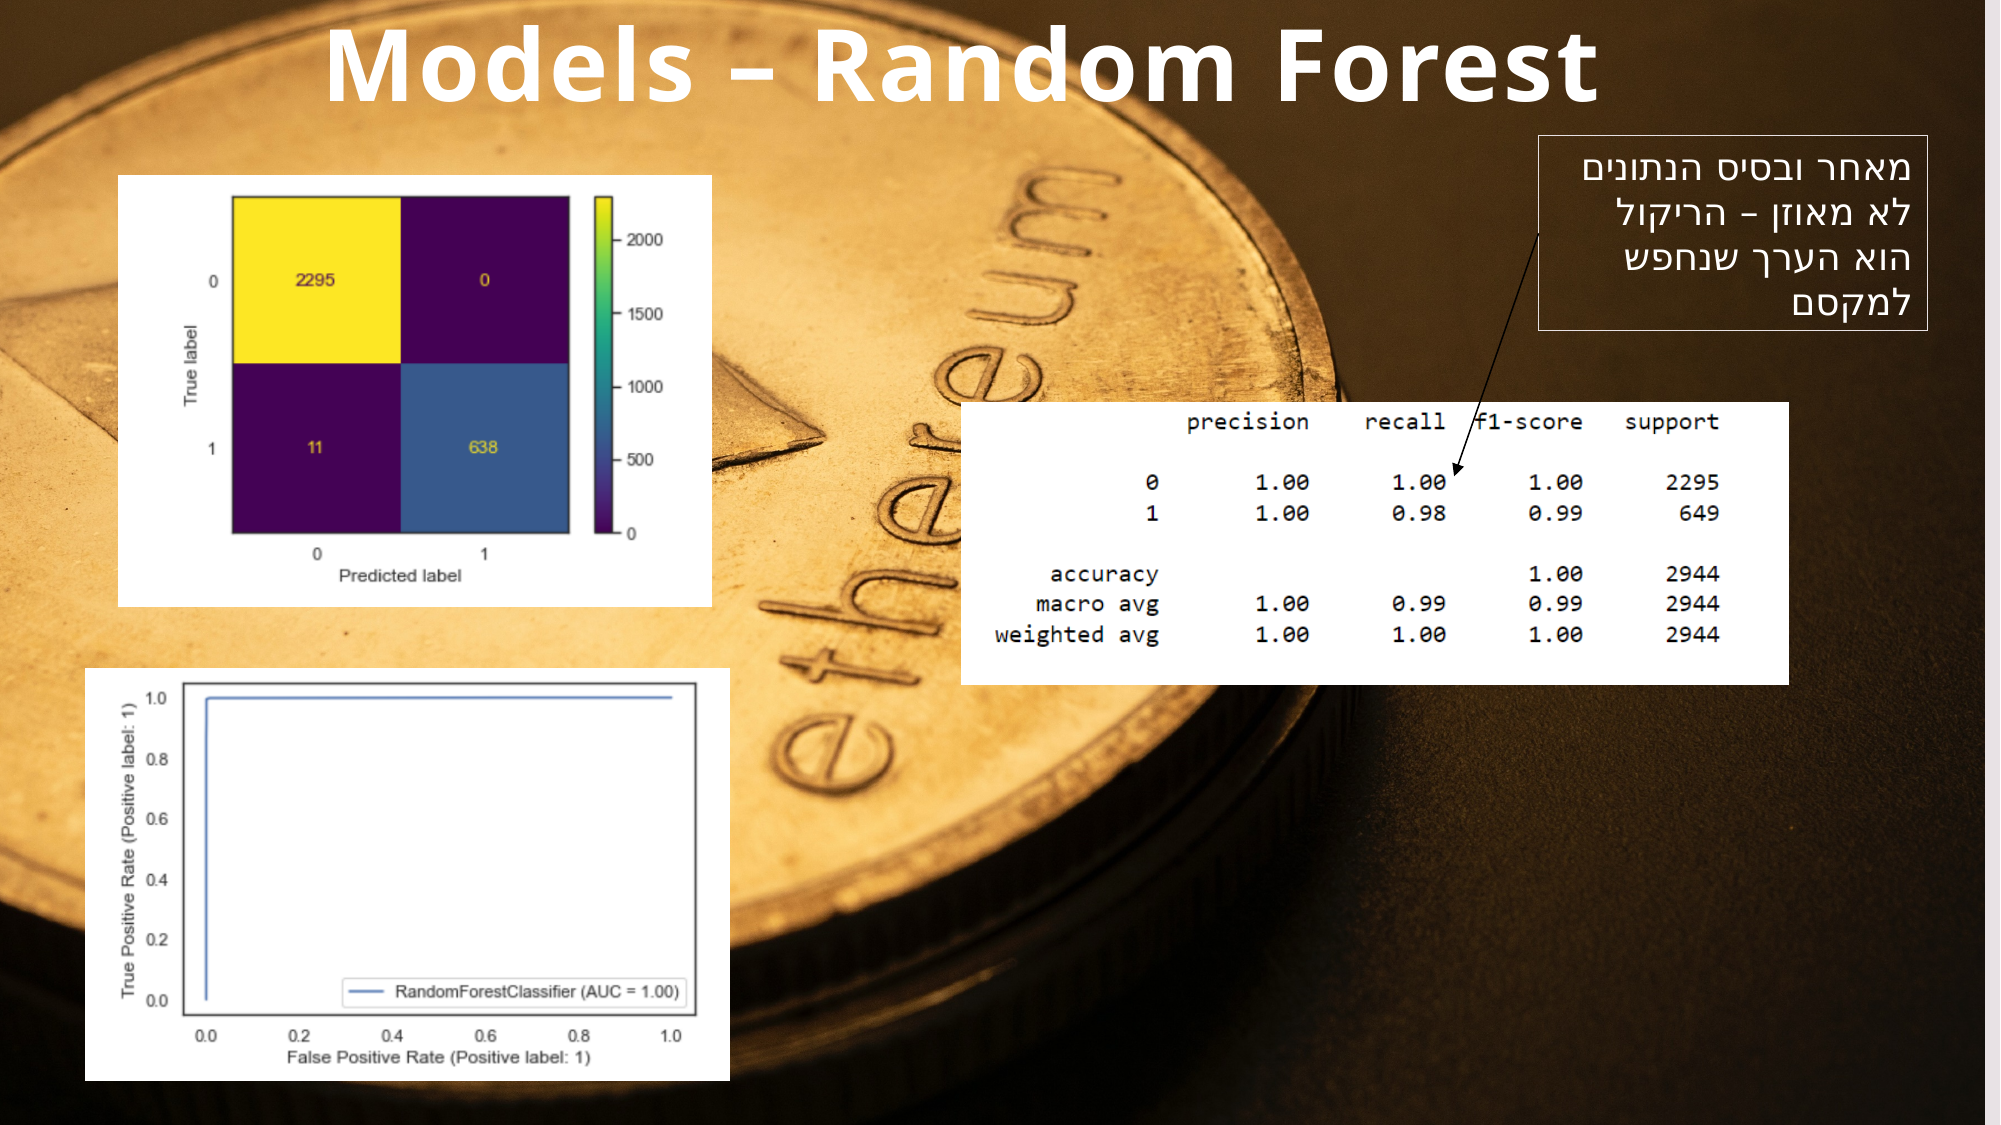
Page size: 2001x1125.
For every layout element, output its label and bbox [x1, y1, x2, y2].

text_box [1453, 213, 1539, 477]
picture [0, 0, 1985, 1125]
